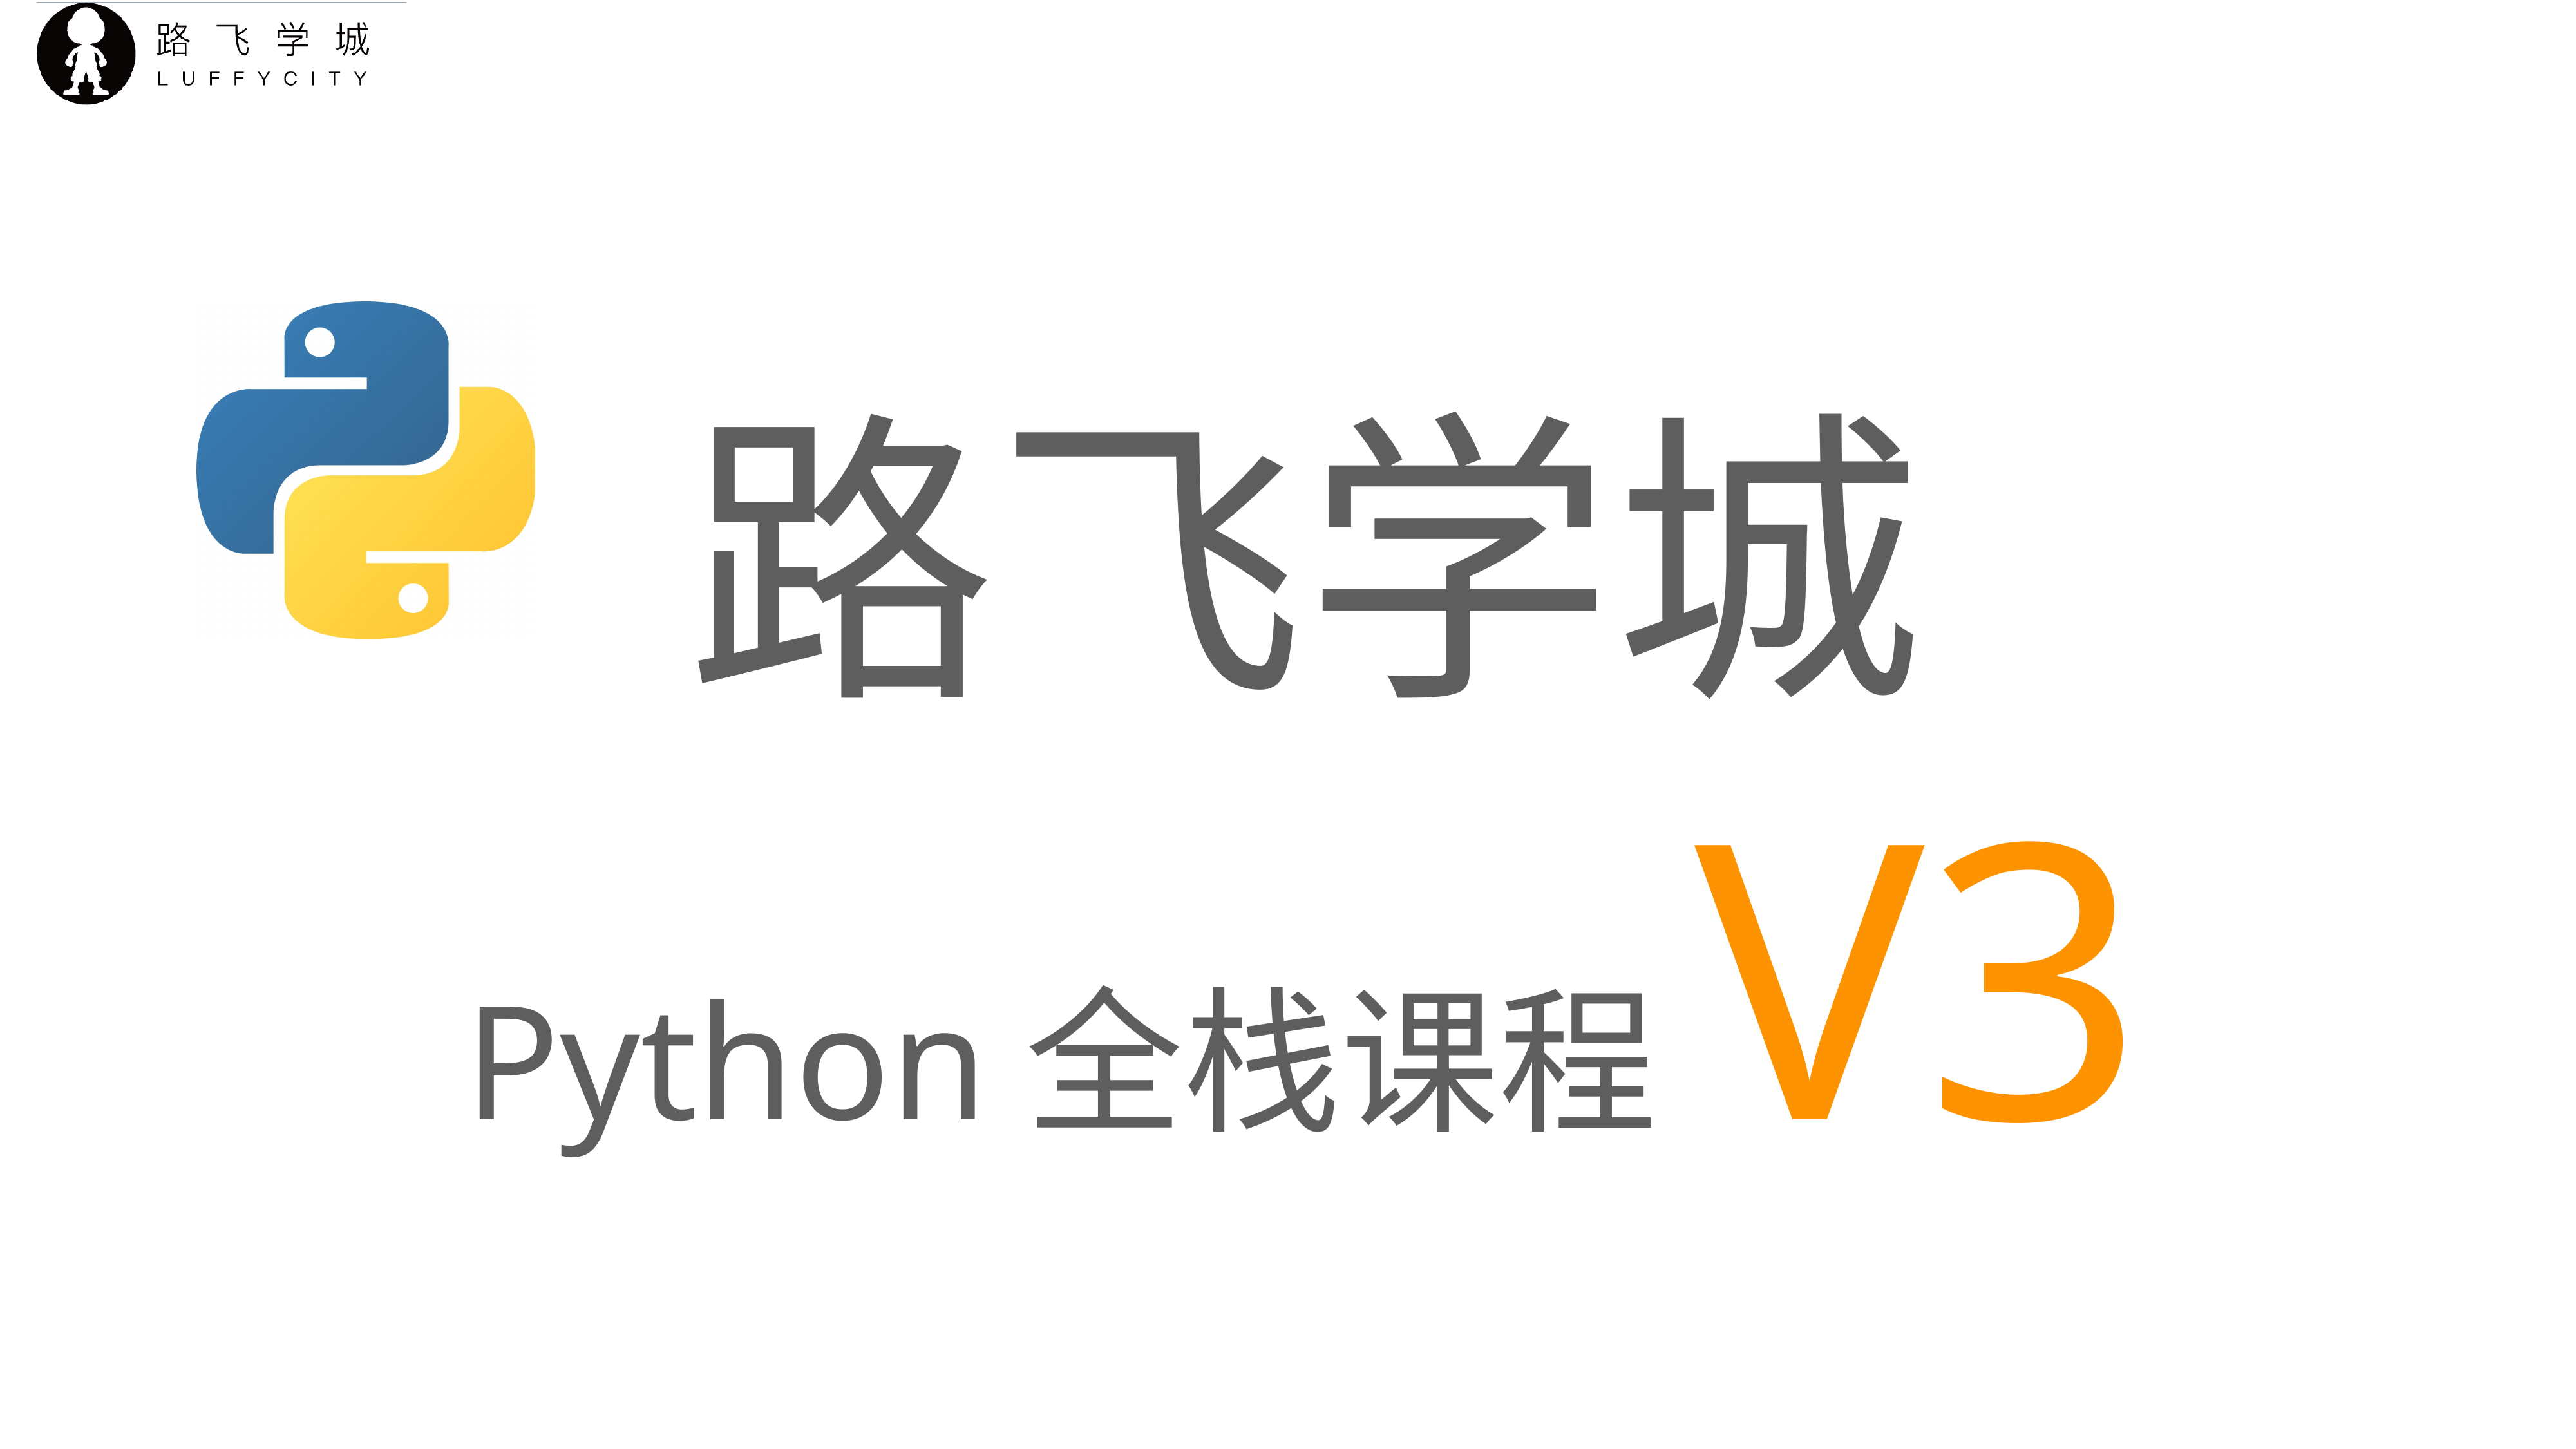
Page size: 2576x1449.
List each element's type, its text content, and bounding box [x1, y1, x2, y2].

picture [36, 1, 406, 114]
picture [196, 301, 535, 640]
title 路飞学城 Python全栈课程V3 [146, 205, 2464, 1202]
